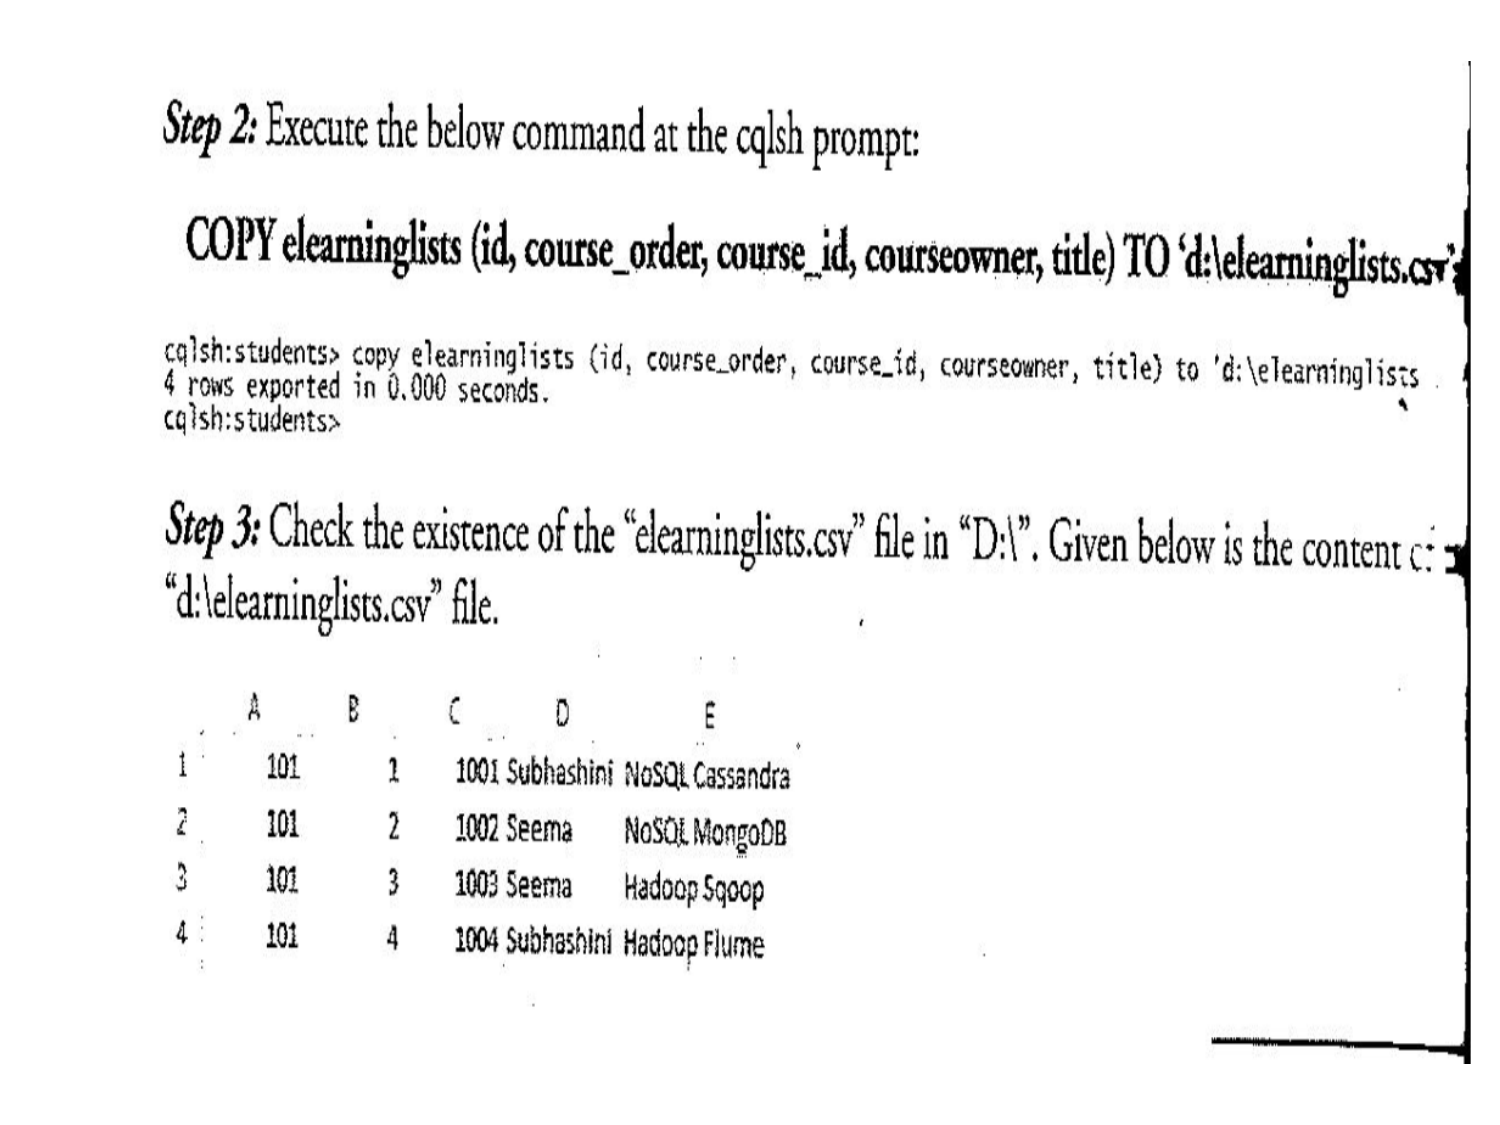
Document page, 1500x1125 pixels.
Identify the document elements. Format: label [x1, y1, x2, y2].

picture [0, 61, 1471, 1064]
